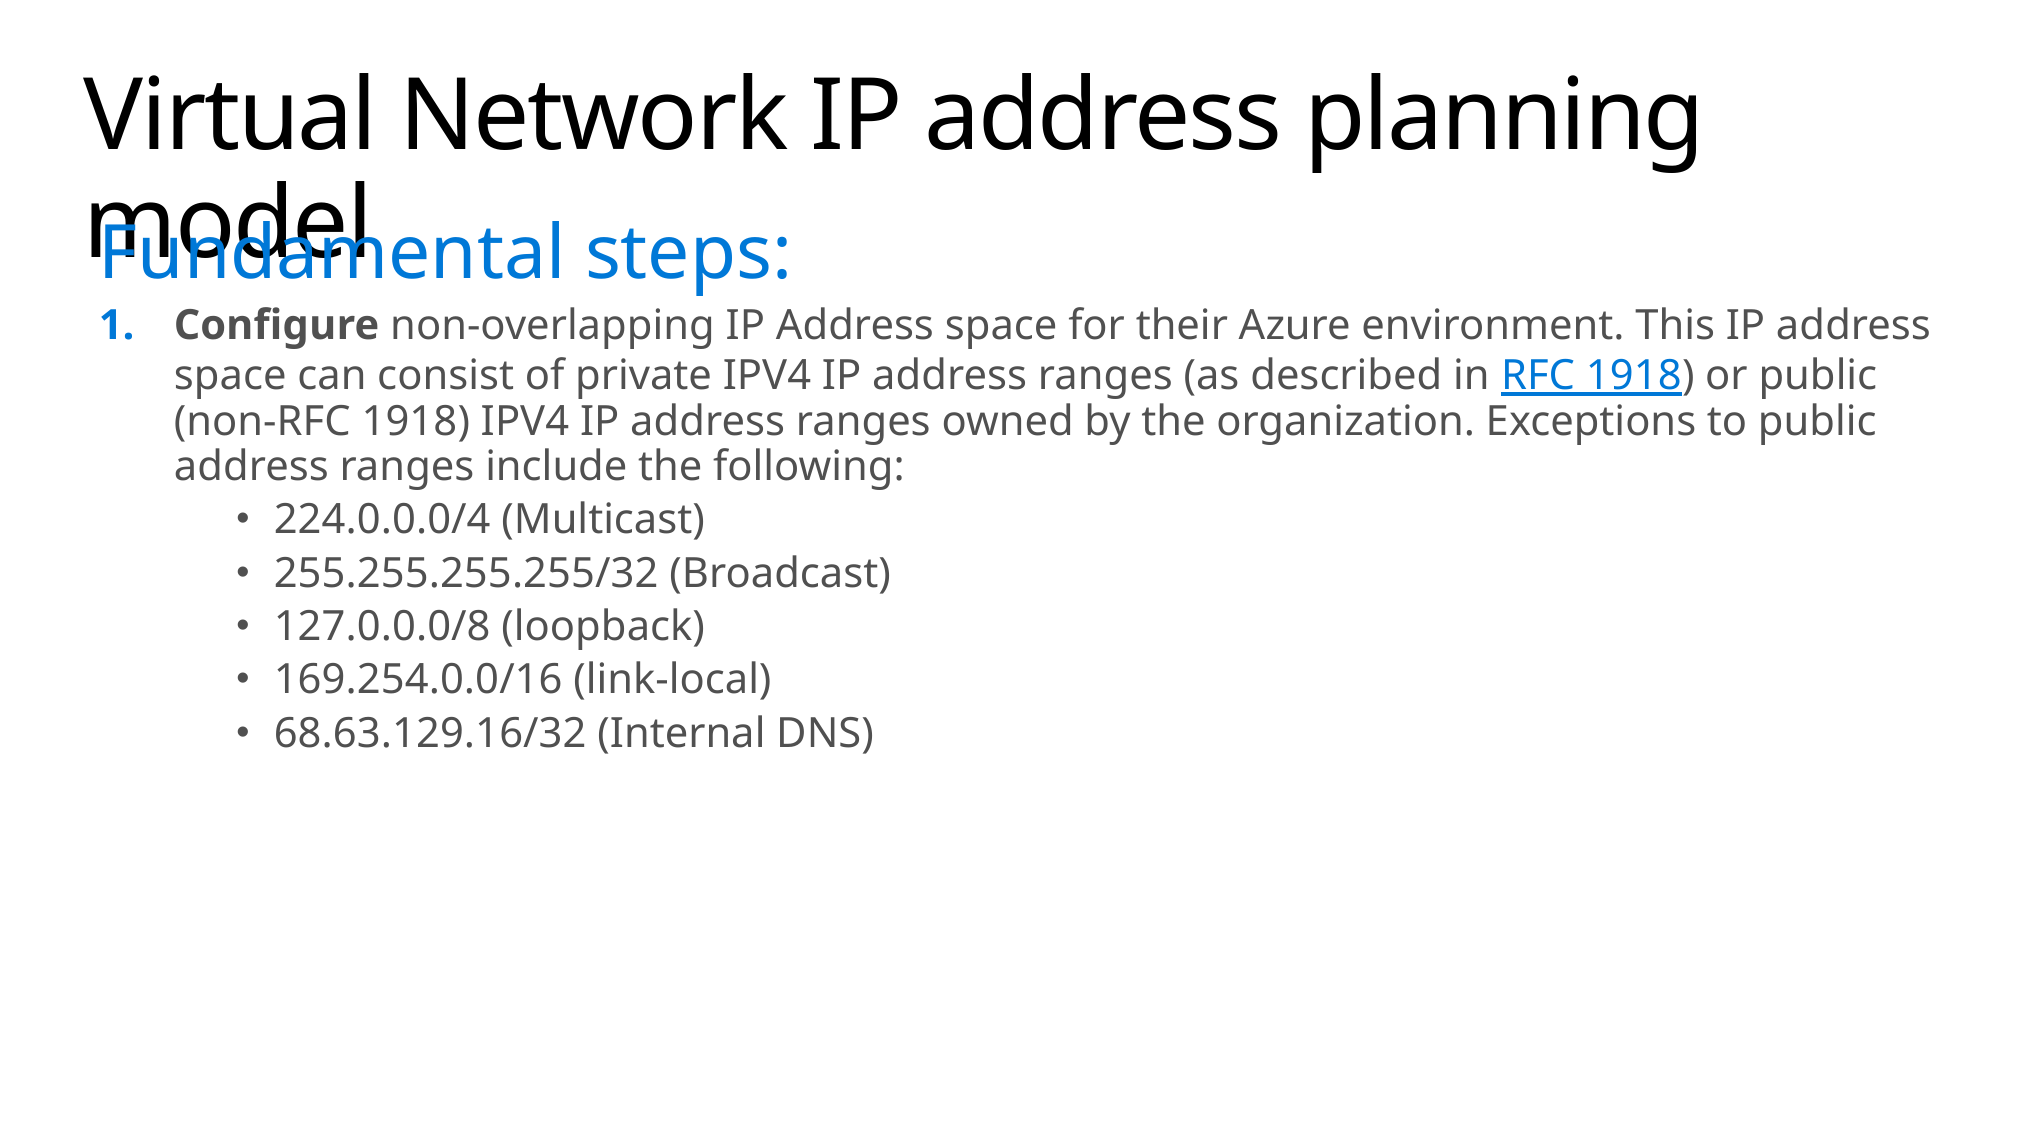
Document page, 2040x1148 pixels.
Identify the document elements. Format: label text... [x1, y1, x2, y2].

title Virtual Network IP address planning model [60, 48, 1980, 199]
text_box Fundamental steps: Configure non-overlapping IP Address space for their Azure environment. This IP address space can consist of private IPV4 IP address ranges (as described in RFC 1918) or public (non-RFC 1918) IPV4 IP address ranges owned by the organization. Exceptions to public address ranges include the following: 224.0.0.0/4 (Multicast) 255.255.255.255/32 (Broadcast) 127.0.0.0/8 (loopback) 169.254.0.0/16 (link-local) 68.63.129.16/32 (Internal DNS) [75, 198, 1995, 772]
